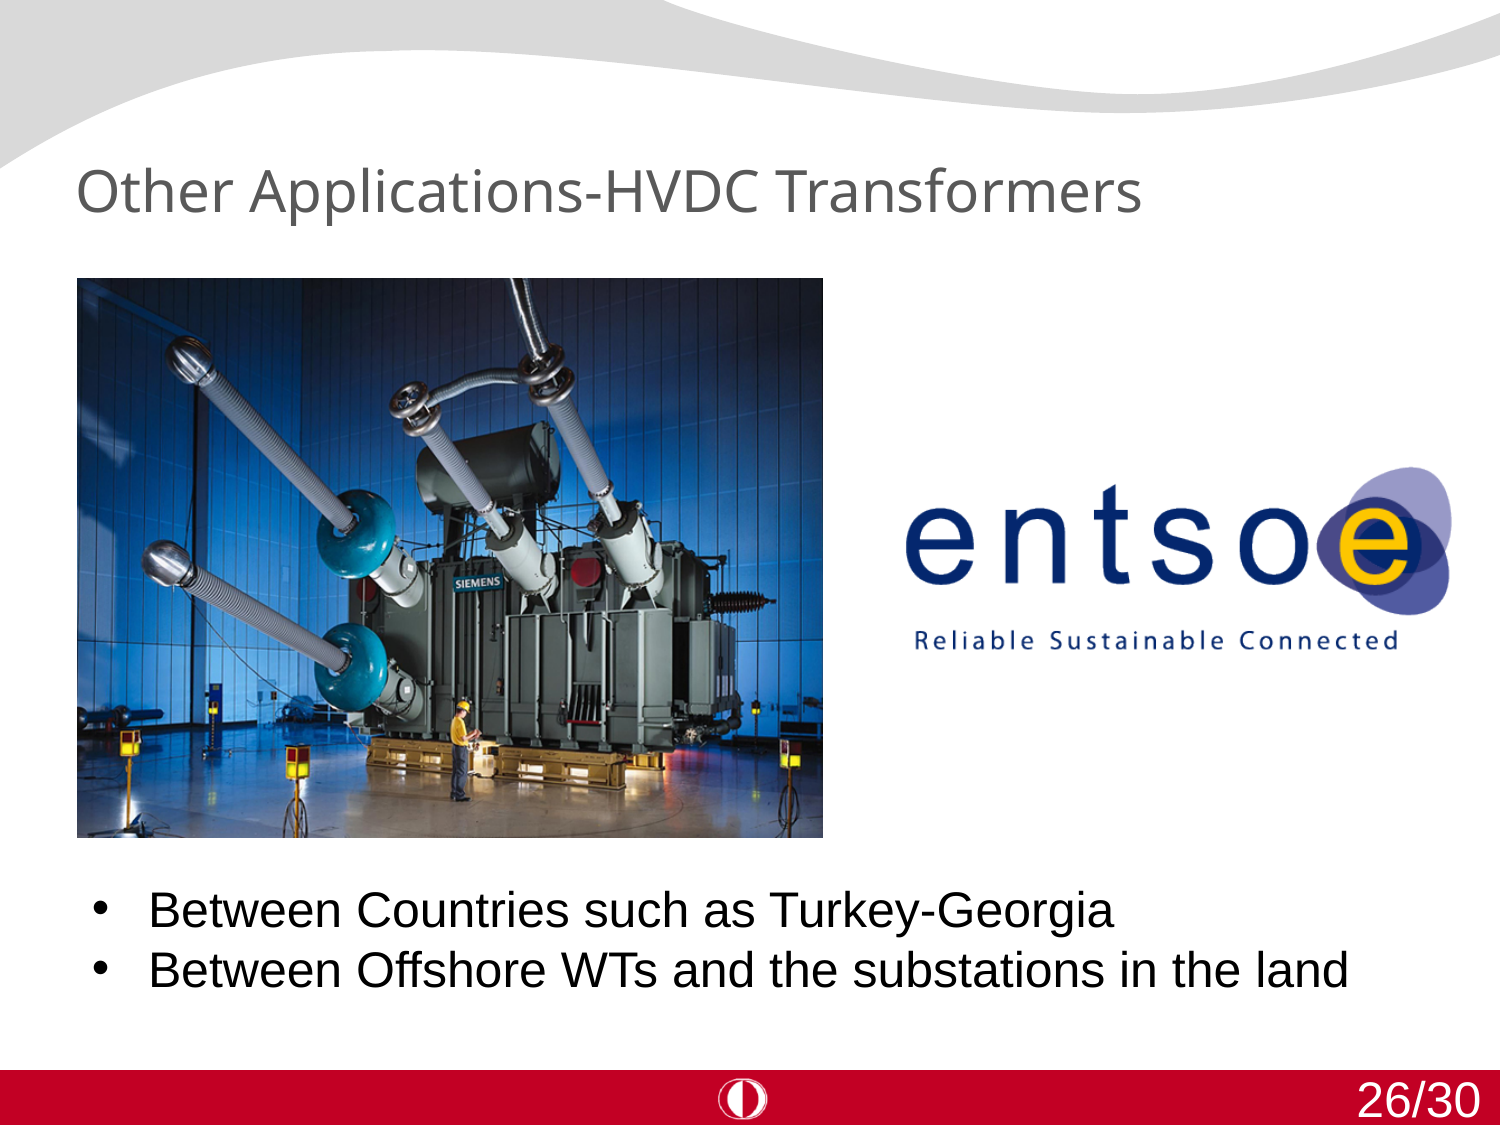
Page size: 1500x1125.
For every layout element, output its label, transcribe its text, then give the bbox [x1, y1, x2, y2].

text_box Between Countries such as Turkey-Georgia Between Offshore WTs and the substations in the land [77, 869, 1460, 1005]
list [76, 278, 823, 838]
title Other Applications-HVDC Transformers [75, 55, 1425, 224]
picture [713, 1078, 781, 1122]
picture [879, 458, 1478, 658]
